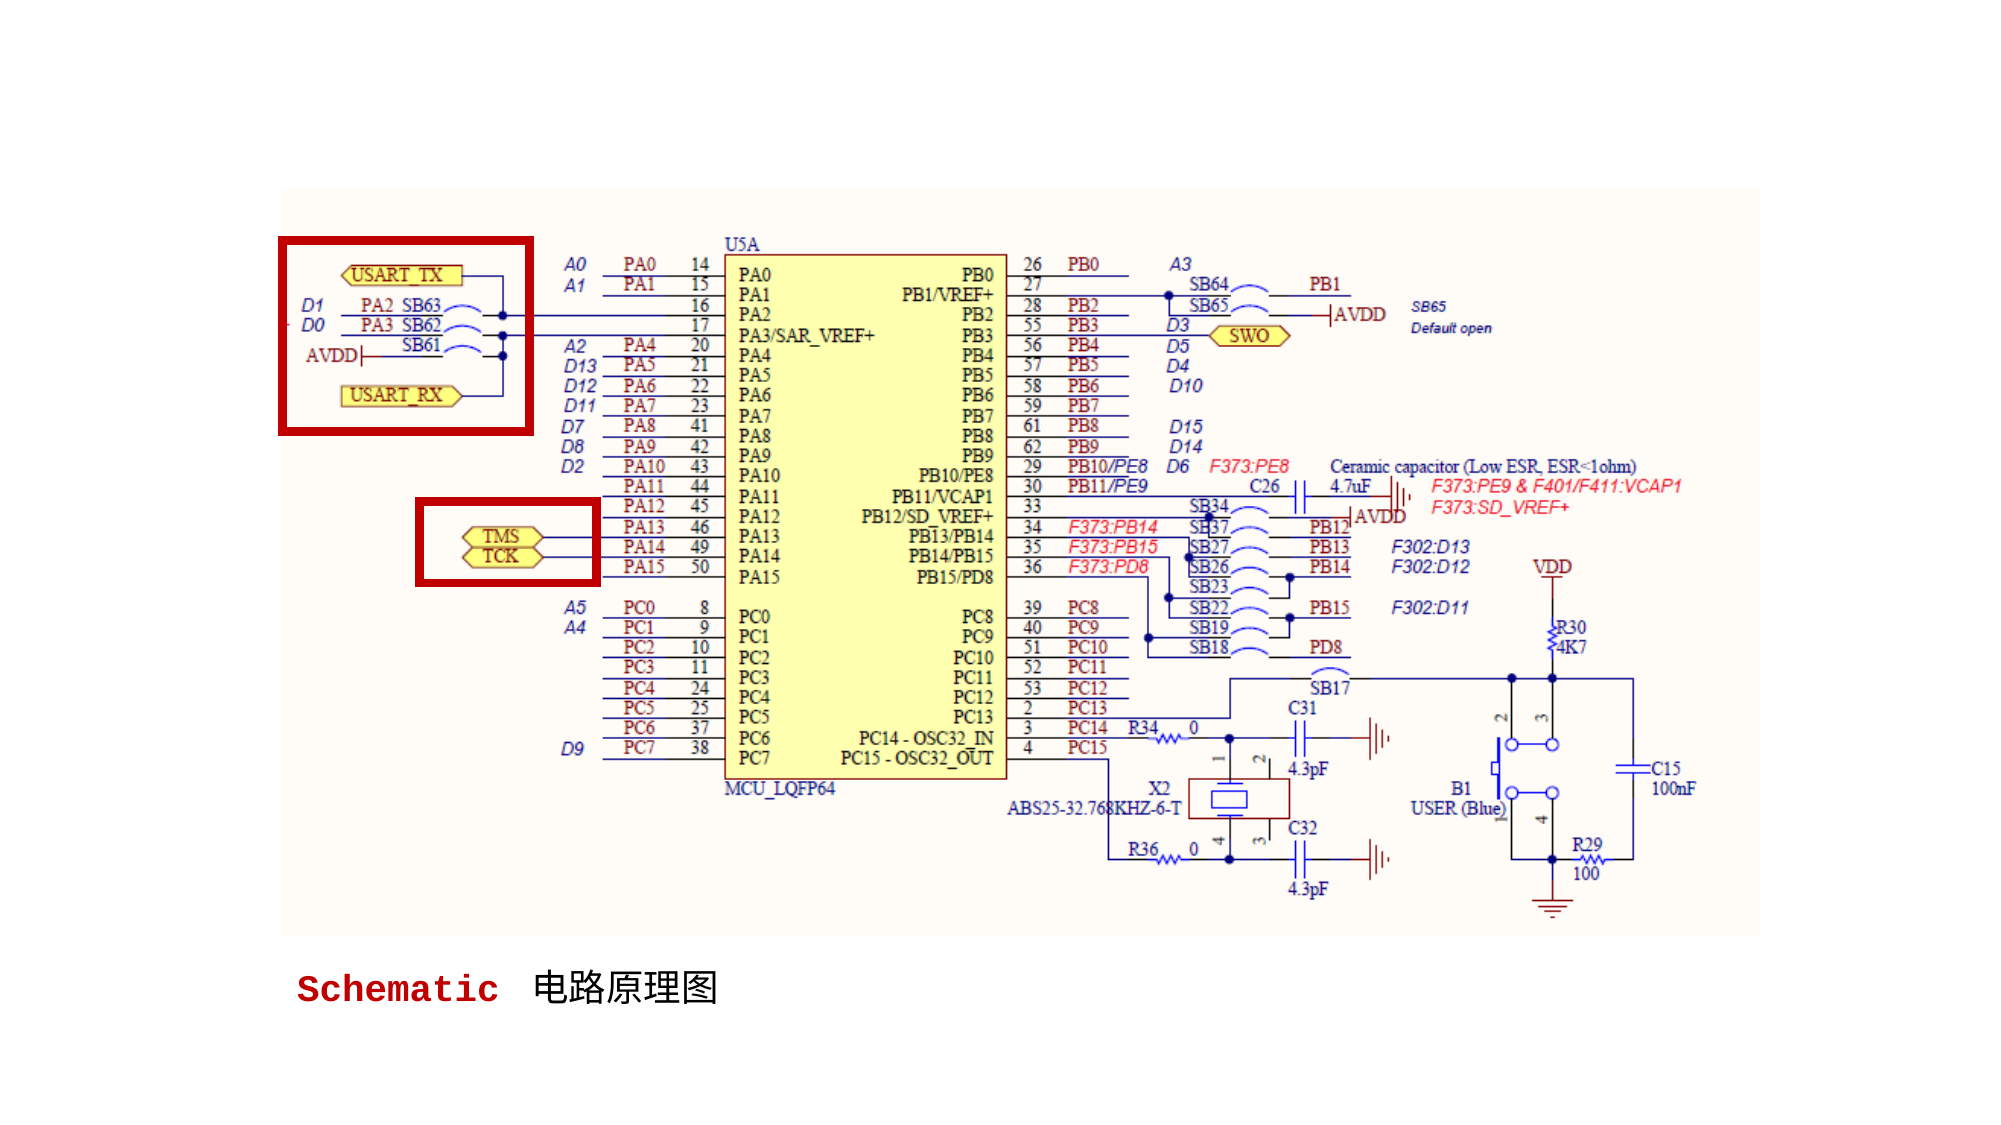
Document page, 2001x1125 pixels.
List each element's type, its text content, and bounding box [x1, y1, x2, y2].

text_box Schematic 电路原理图 [282, 956, 1000, 1017]
picture [282, 189, 1761, 936]
